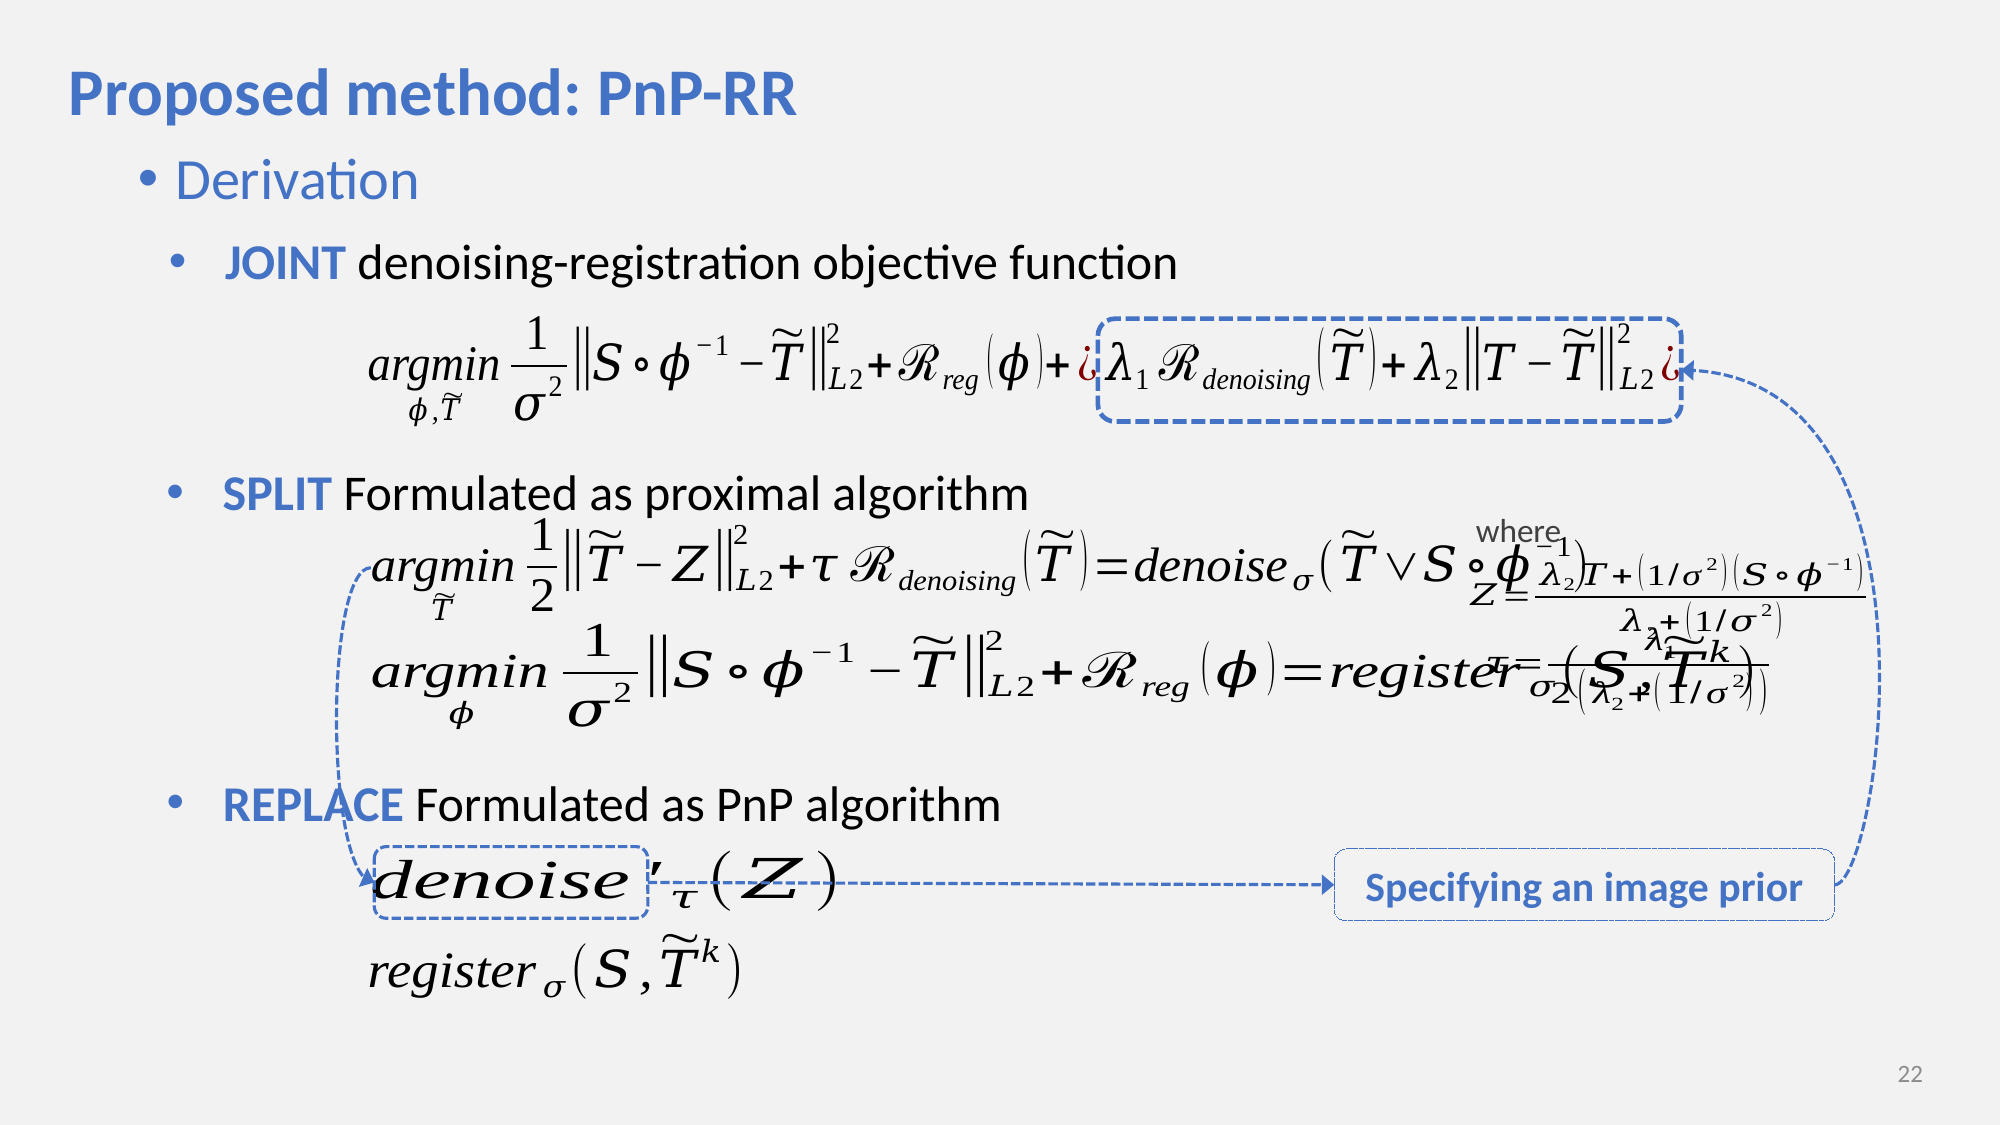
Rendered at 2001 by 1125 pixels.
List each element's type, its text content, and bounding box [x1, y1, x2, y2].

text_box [370, 567, 375, 883]
text_box SPLIT Formulated as proximal algorithm [151, 453, 1045, 529]
text_box [373, 845, 649, 920]
text_box REPLACE Formulated as PnP algorithm [151, 764, 370, 840]
title Proposed method: PnP-RR [53, 46, 1603, 142]
text_box Specifying an image prior [1334, 848, 1835, 921]
text_box JOINT denoising-registration objective function [154, 222, 1194, 298]
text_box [1681, 370, 1835, 886]
text_box [1096, 317, 1683, 423]
text_box REPLACE Formulated as PnP algorithm [375, 764, 1018, 840]
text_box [647, 882, 1335, 886]
text_box where [1461, 502, 1637, 557]
slide_number 22 [1488, 1042, 1939, 1103]
list Derivation [123, 141, 1939, 228]
